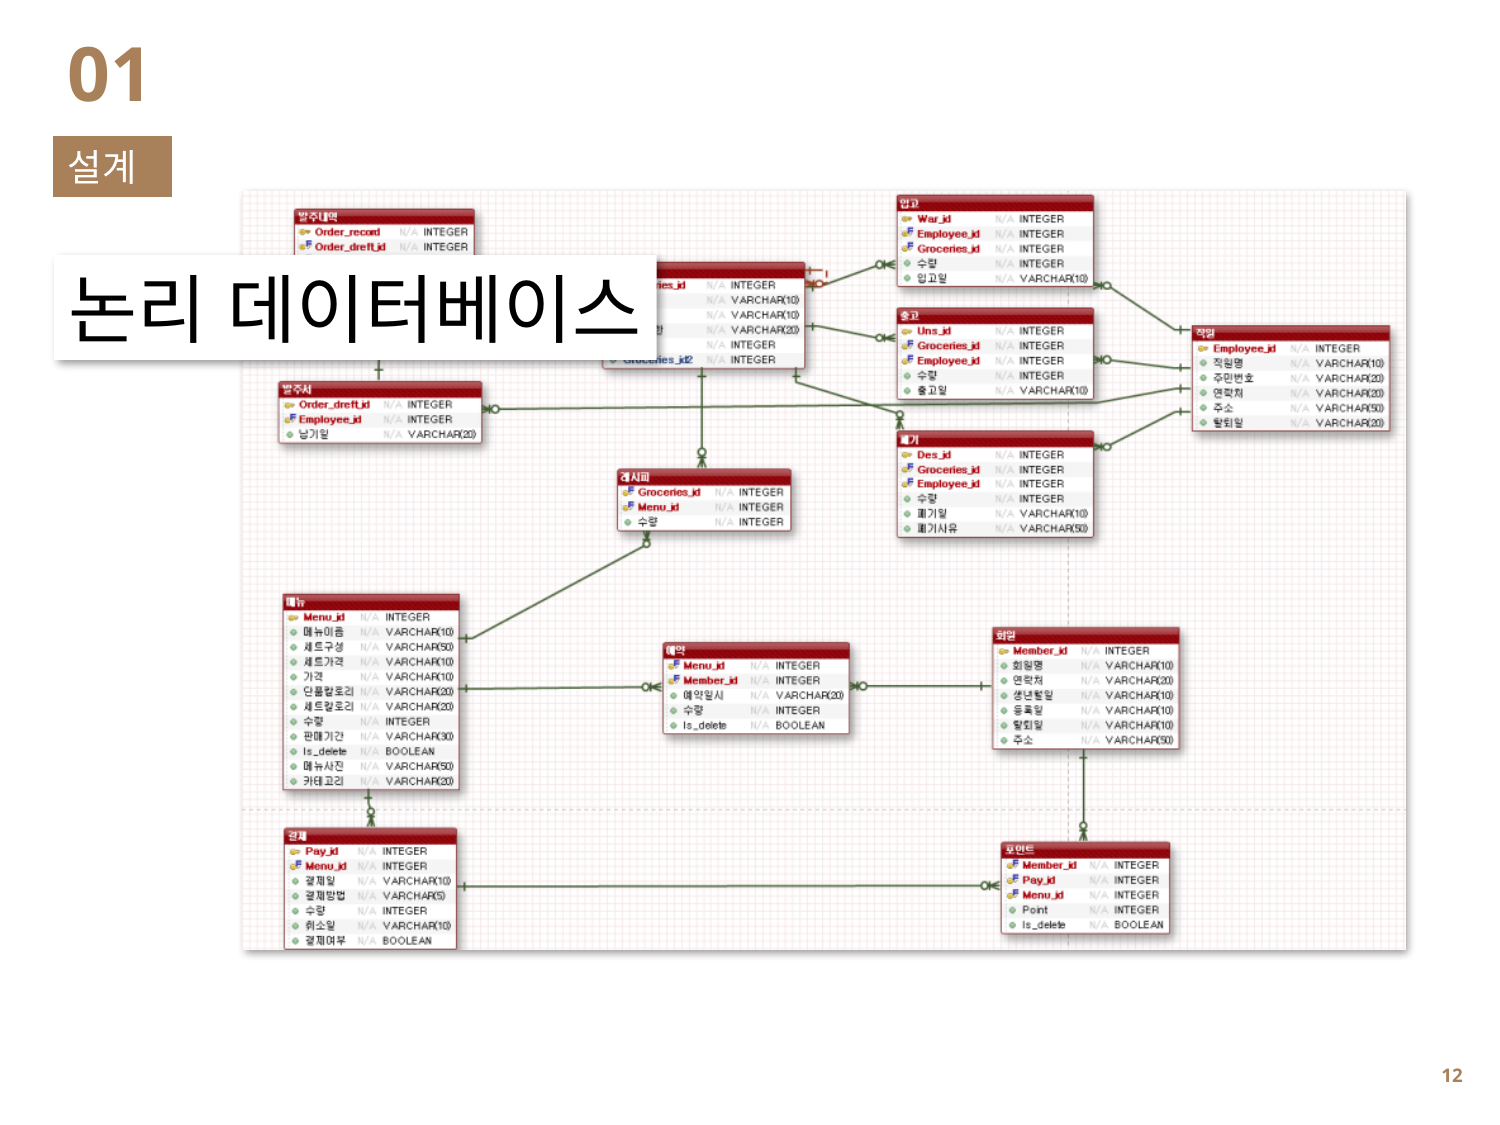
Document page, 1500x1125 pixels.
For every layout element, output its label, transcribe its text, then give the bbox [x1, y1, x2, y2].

picture [241, 191, 1406, 951]
slide_number 11 [1128, 1046, 1478, 1107]
text_box 01 [53, 19, 242, 124]
text_box 논리 데이터베이스 [53, 255, 236, 360]
text_box 설계 [53, 136, 172, 197]
